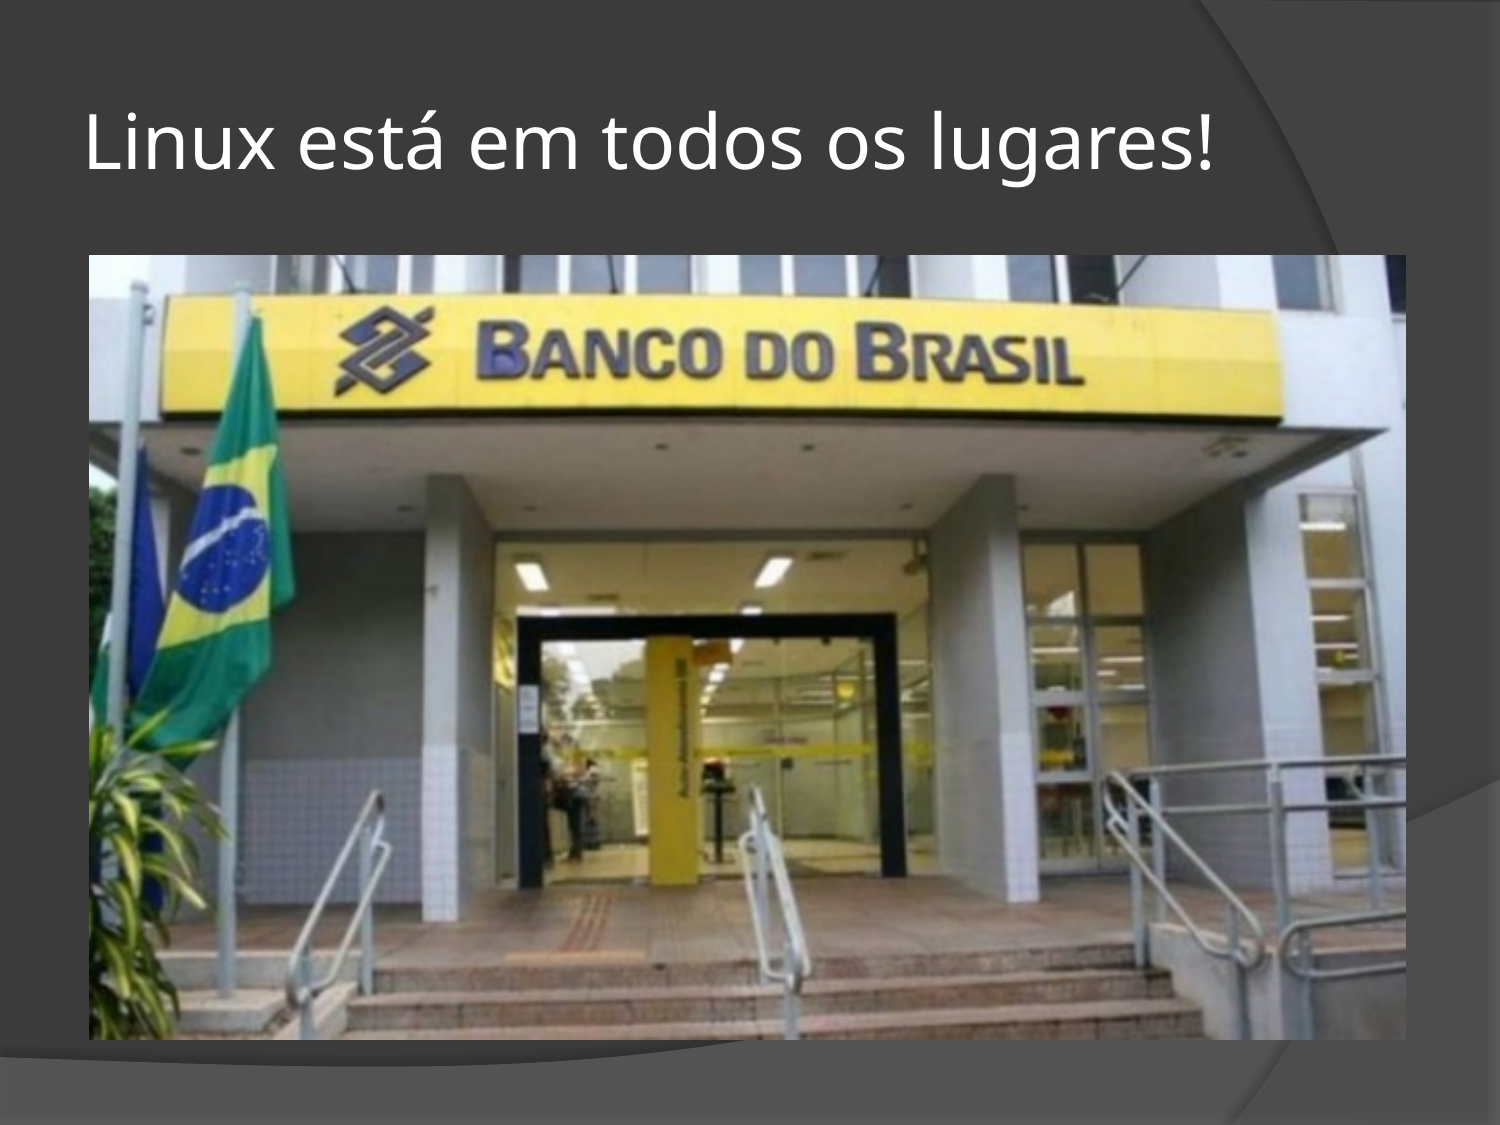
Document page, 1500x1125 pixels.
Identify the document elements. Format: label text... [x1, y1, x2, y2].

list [88, 255, 1406, 1040]
title Linux está em todos os lugares! [75, 45, 1300, 233]
